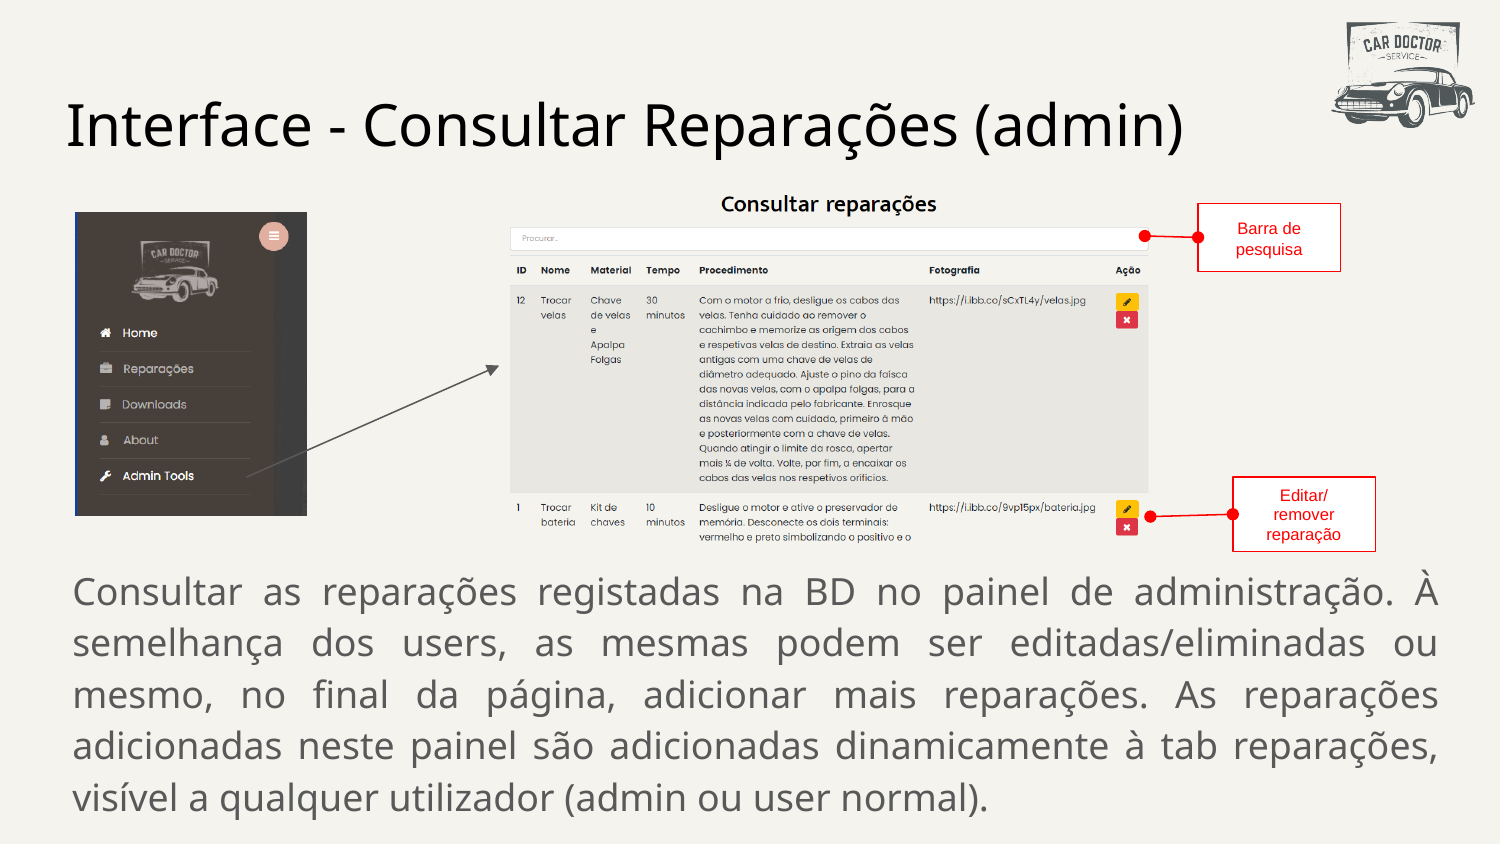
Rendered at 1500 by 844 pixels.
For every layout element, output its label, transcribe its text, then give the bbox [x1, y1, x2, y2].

picture [498, 185, 1151, 546]
list Consultar as reparações registadas na BD no painel de administração. À semelhança dos users, as mesmas podem ser editadas/eliminadas ou mesmo, no final da página, adicionar mais reparações. As reparações adicionadas neste painel são adicionadas dinamicamente à tab reparações, visível a qualquer utilizador (admin ou user normal). [57, 545, 1455, 722]
picture [75, 212, 307, 516]
text_box Editar/ remover reparação [1232, 477, 1376, 552]
picture [1331, 22, 1475, 128]
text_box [246, 365, 493, 478]
title Interface - Consultar Reparações (admin) [51, 72, 1449, 167]
text_box Barra de pesquisa [1198, 203, 1341, 272]
